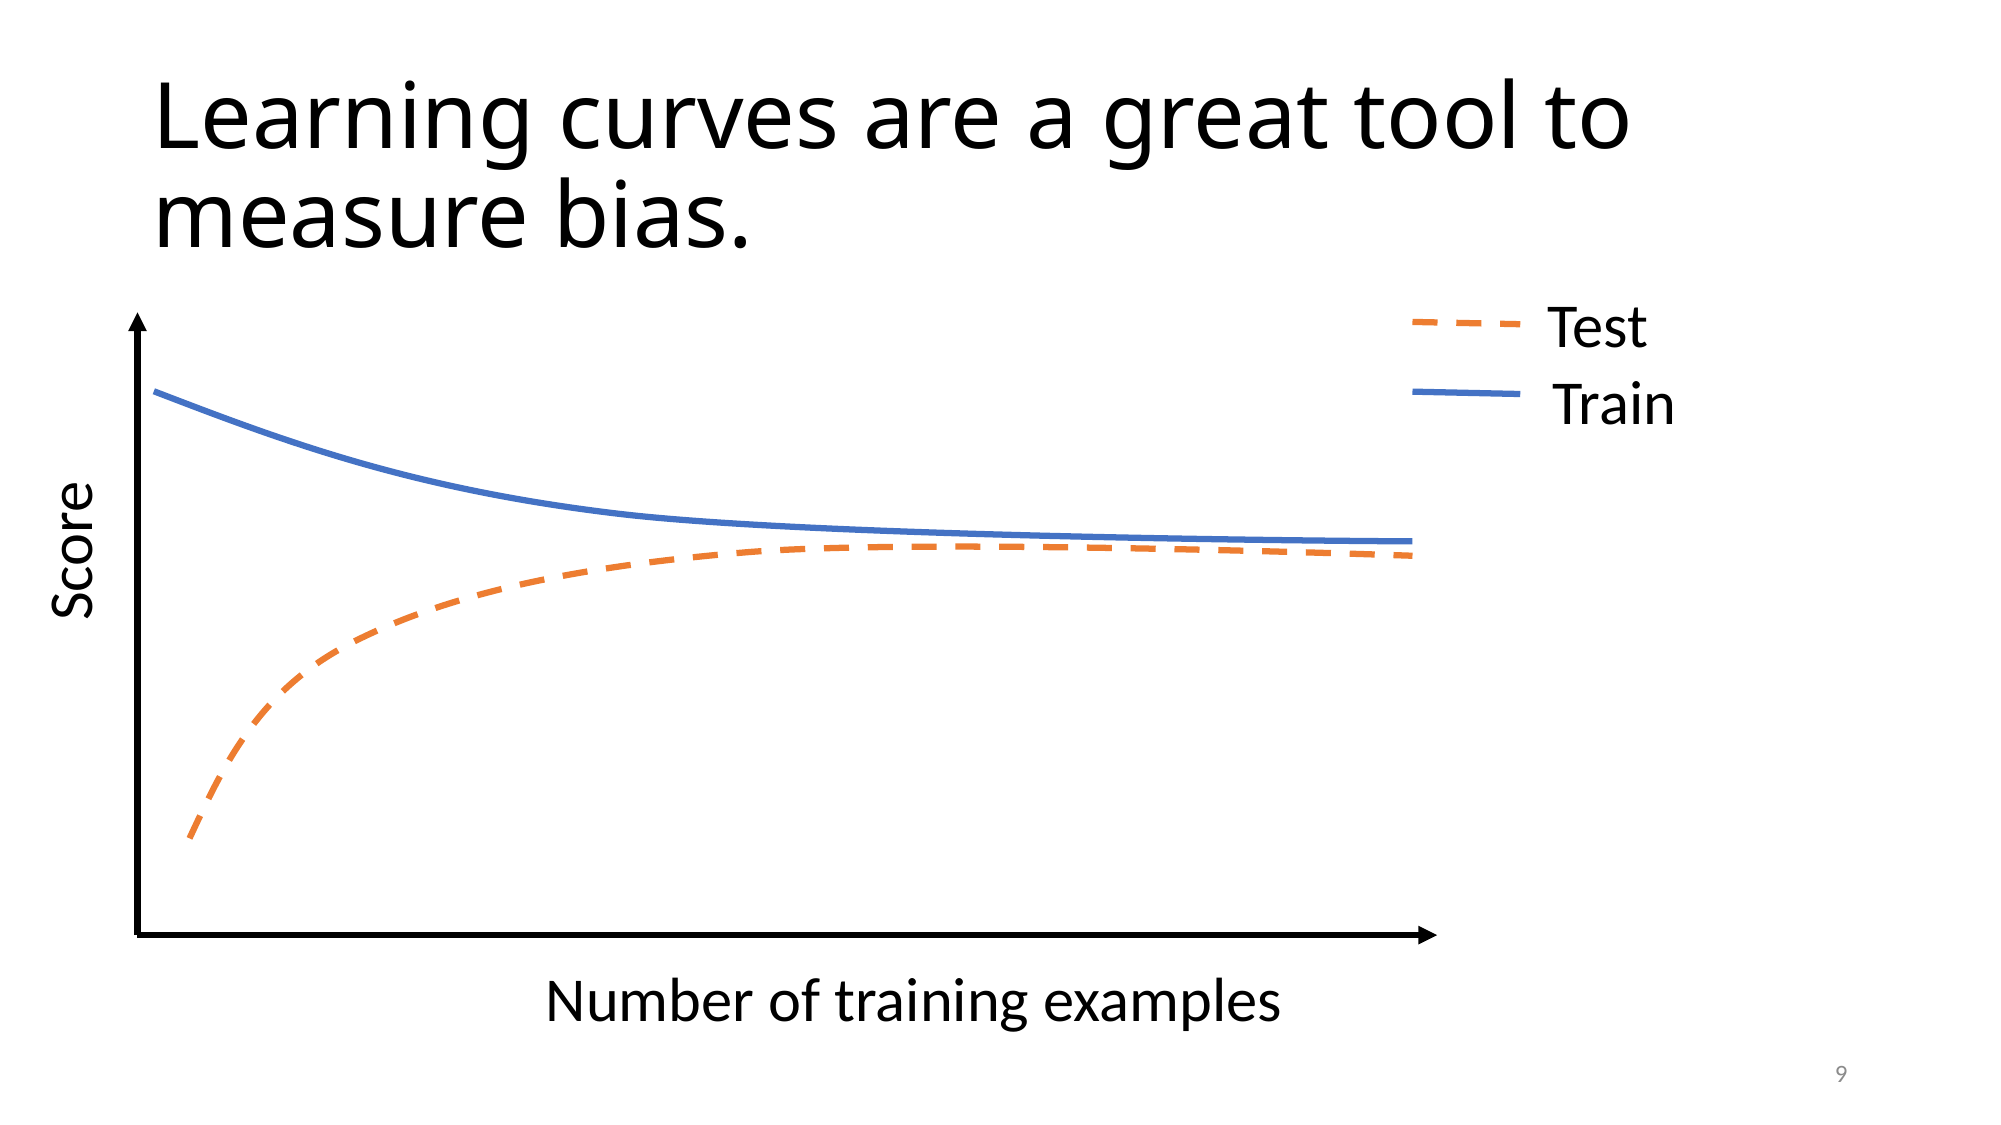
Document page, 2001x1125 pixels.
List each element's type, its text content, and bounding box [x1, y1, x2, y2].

slide_number 9 [1412, 1042, 1863, 1103]
text_box Number of training examples [522, 951, 1306, 1042]
text_box Score [22, 465, 113, 636]
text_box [137, 312, 1438, 936]
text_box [1412, 277, 1707, 446]
title Learning curves are a great tool to measure bias. [137, 59, 1863, 278]
